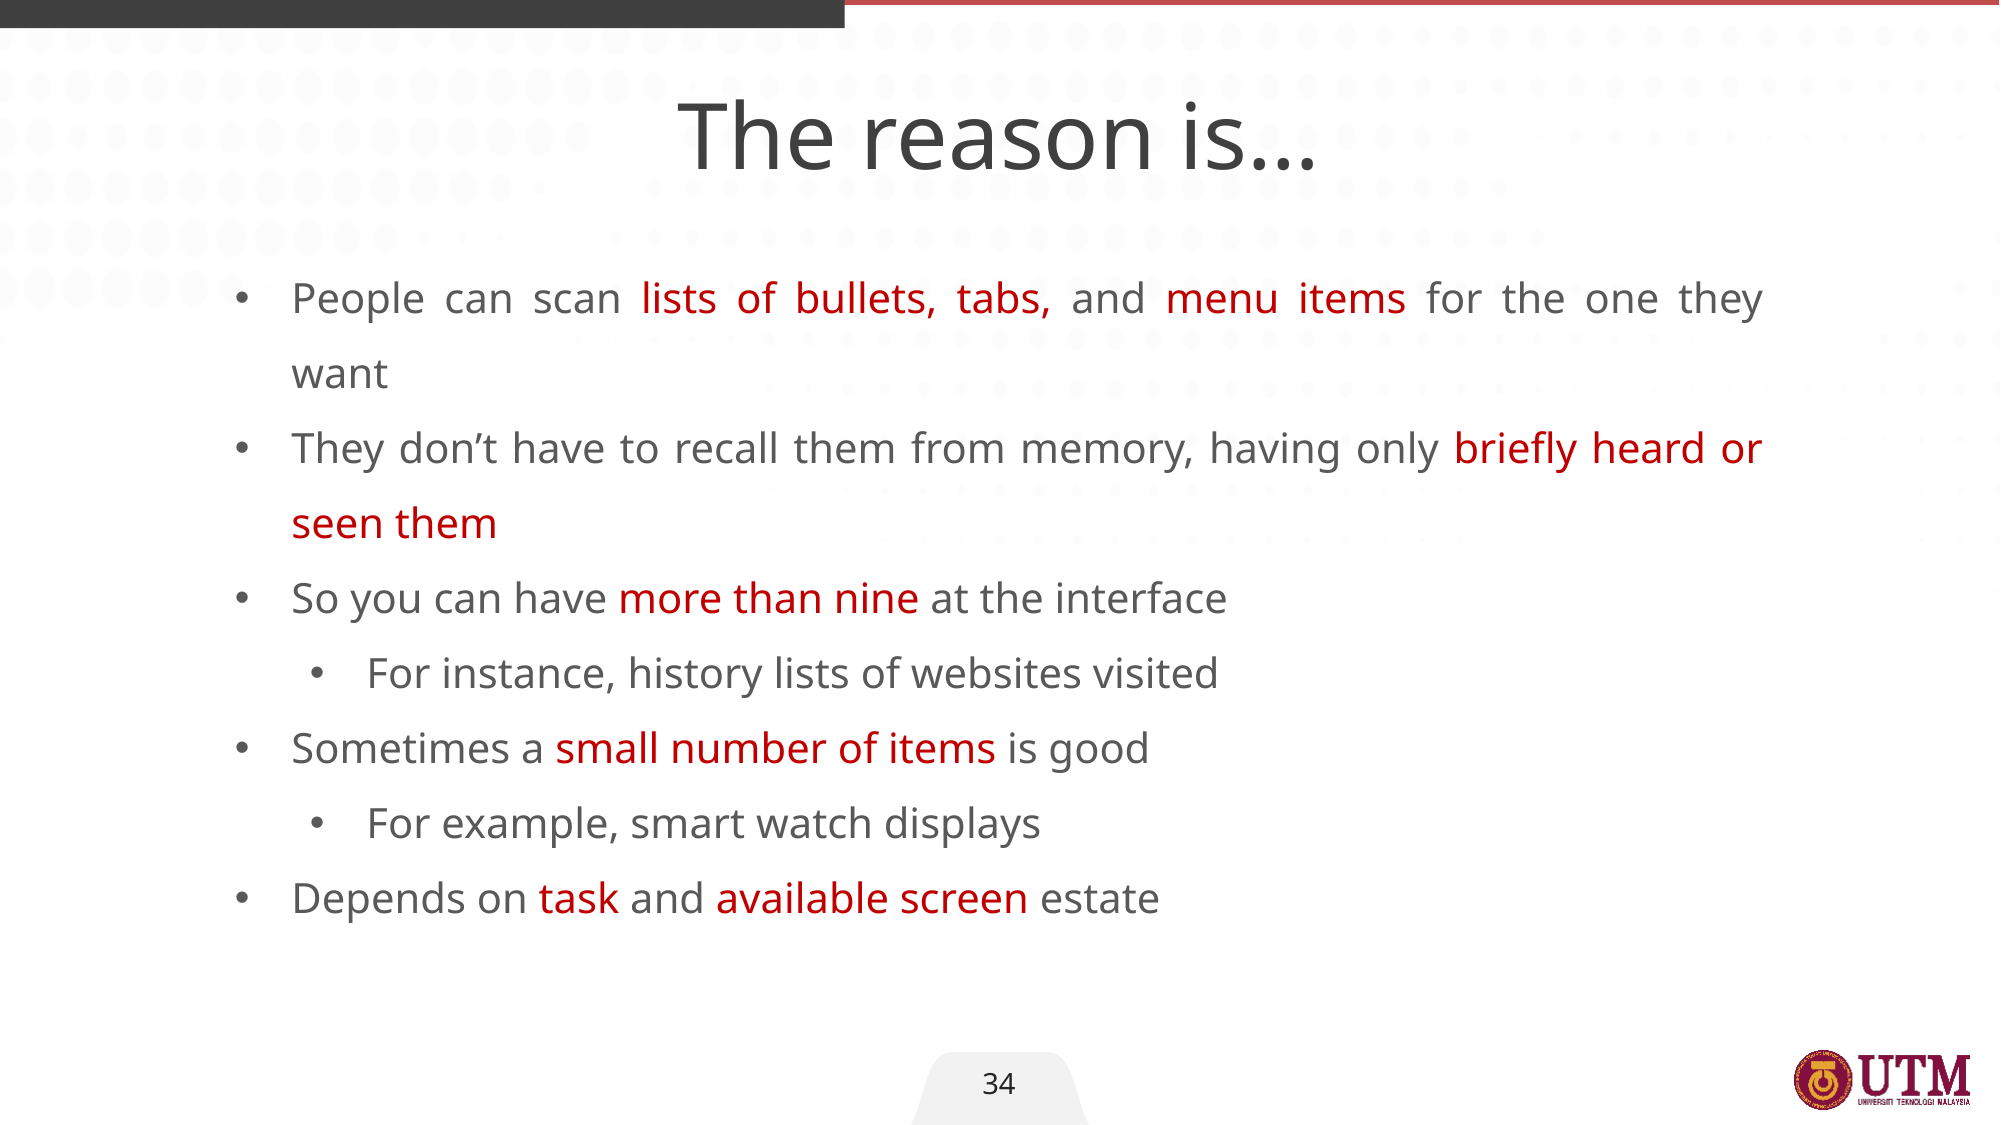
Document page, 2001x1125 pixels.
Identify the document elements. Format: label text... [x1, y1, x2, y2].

text_box The reason is… [91, 70, 1907, 196]
slide_number 34 [774, 1055, 1225, 1116]
picture [1794, 1050, 1970, 1110]
picture [0, 0, 2001, 645]
text_box People can scan lists of bullets, tabs, and menu items for the one they want They don’t have to recall them from memory, having only briefly heard or seen them So you can have more than nine at the interface For instance, history lists of websites visited Sometimes a small number of items is good For example, smart watch displays Depends on task and available screen estate [220, 239, 1778, 930]
